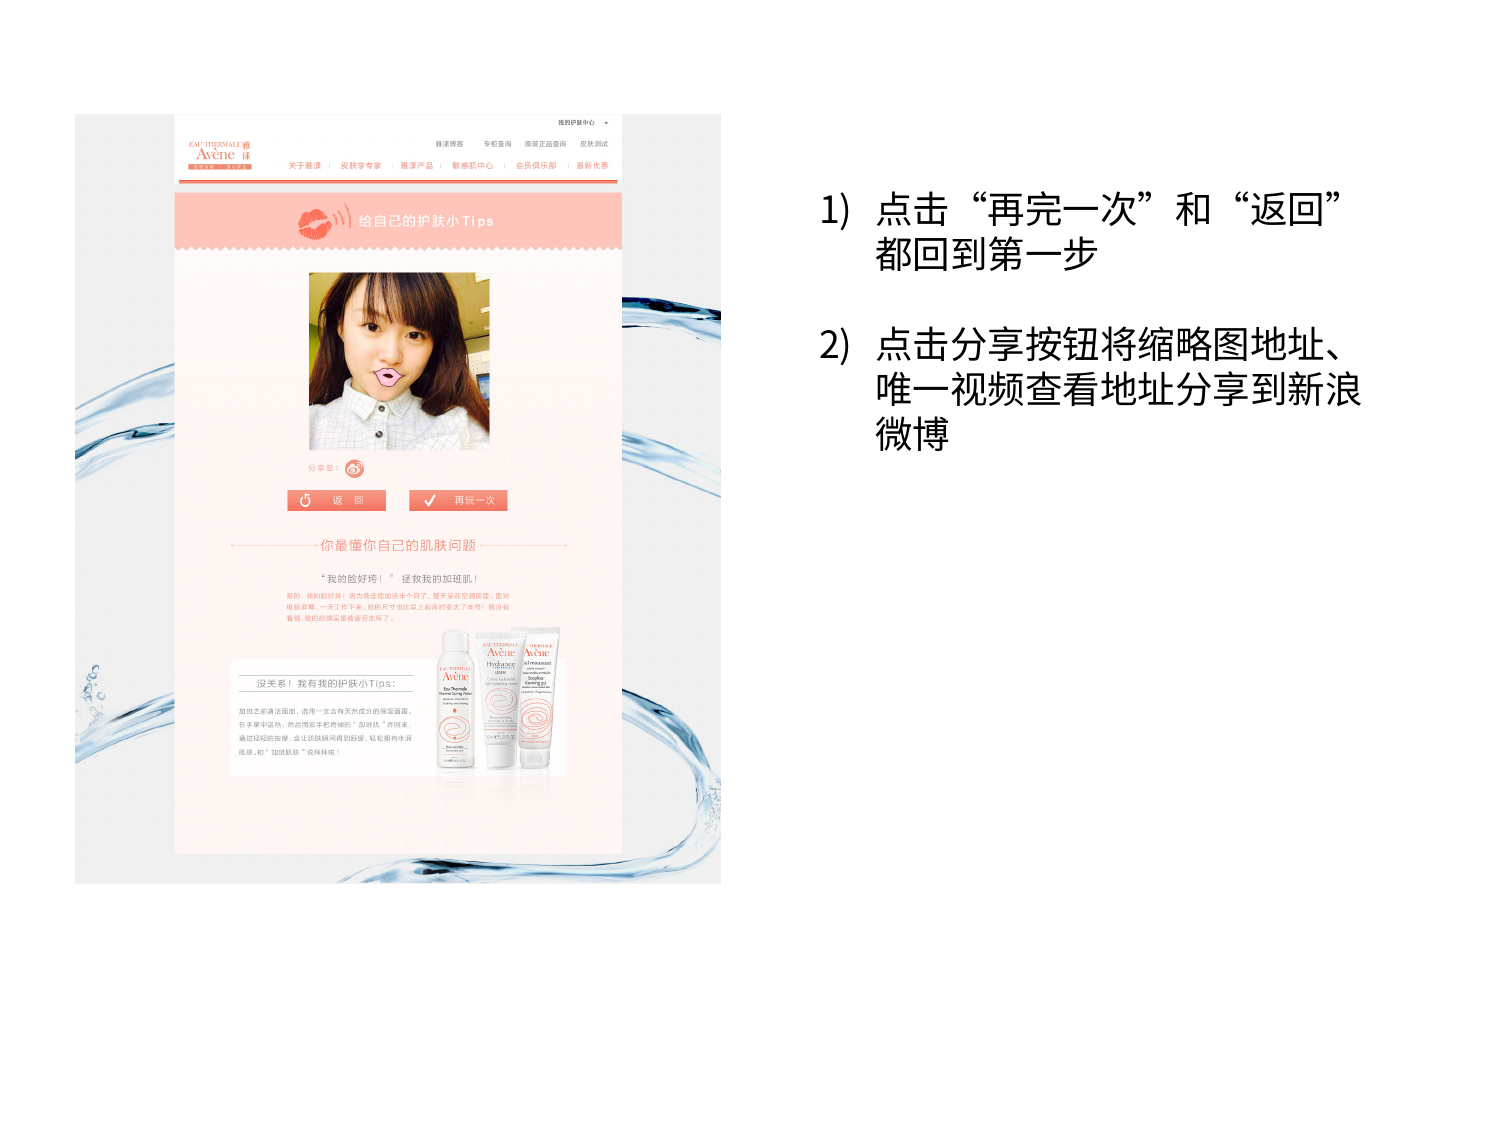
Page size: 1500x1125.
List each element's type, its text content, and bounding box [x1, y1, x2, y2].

text_box 点击“再完一次”和“返回”都回到第一步 点击分享按钮将缩略图地址、唯一视频查看地址分享到新浪微博 [804, 179, 1386, 464]
picture [75, 114, 721, 911]
